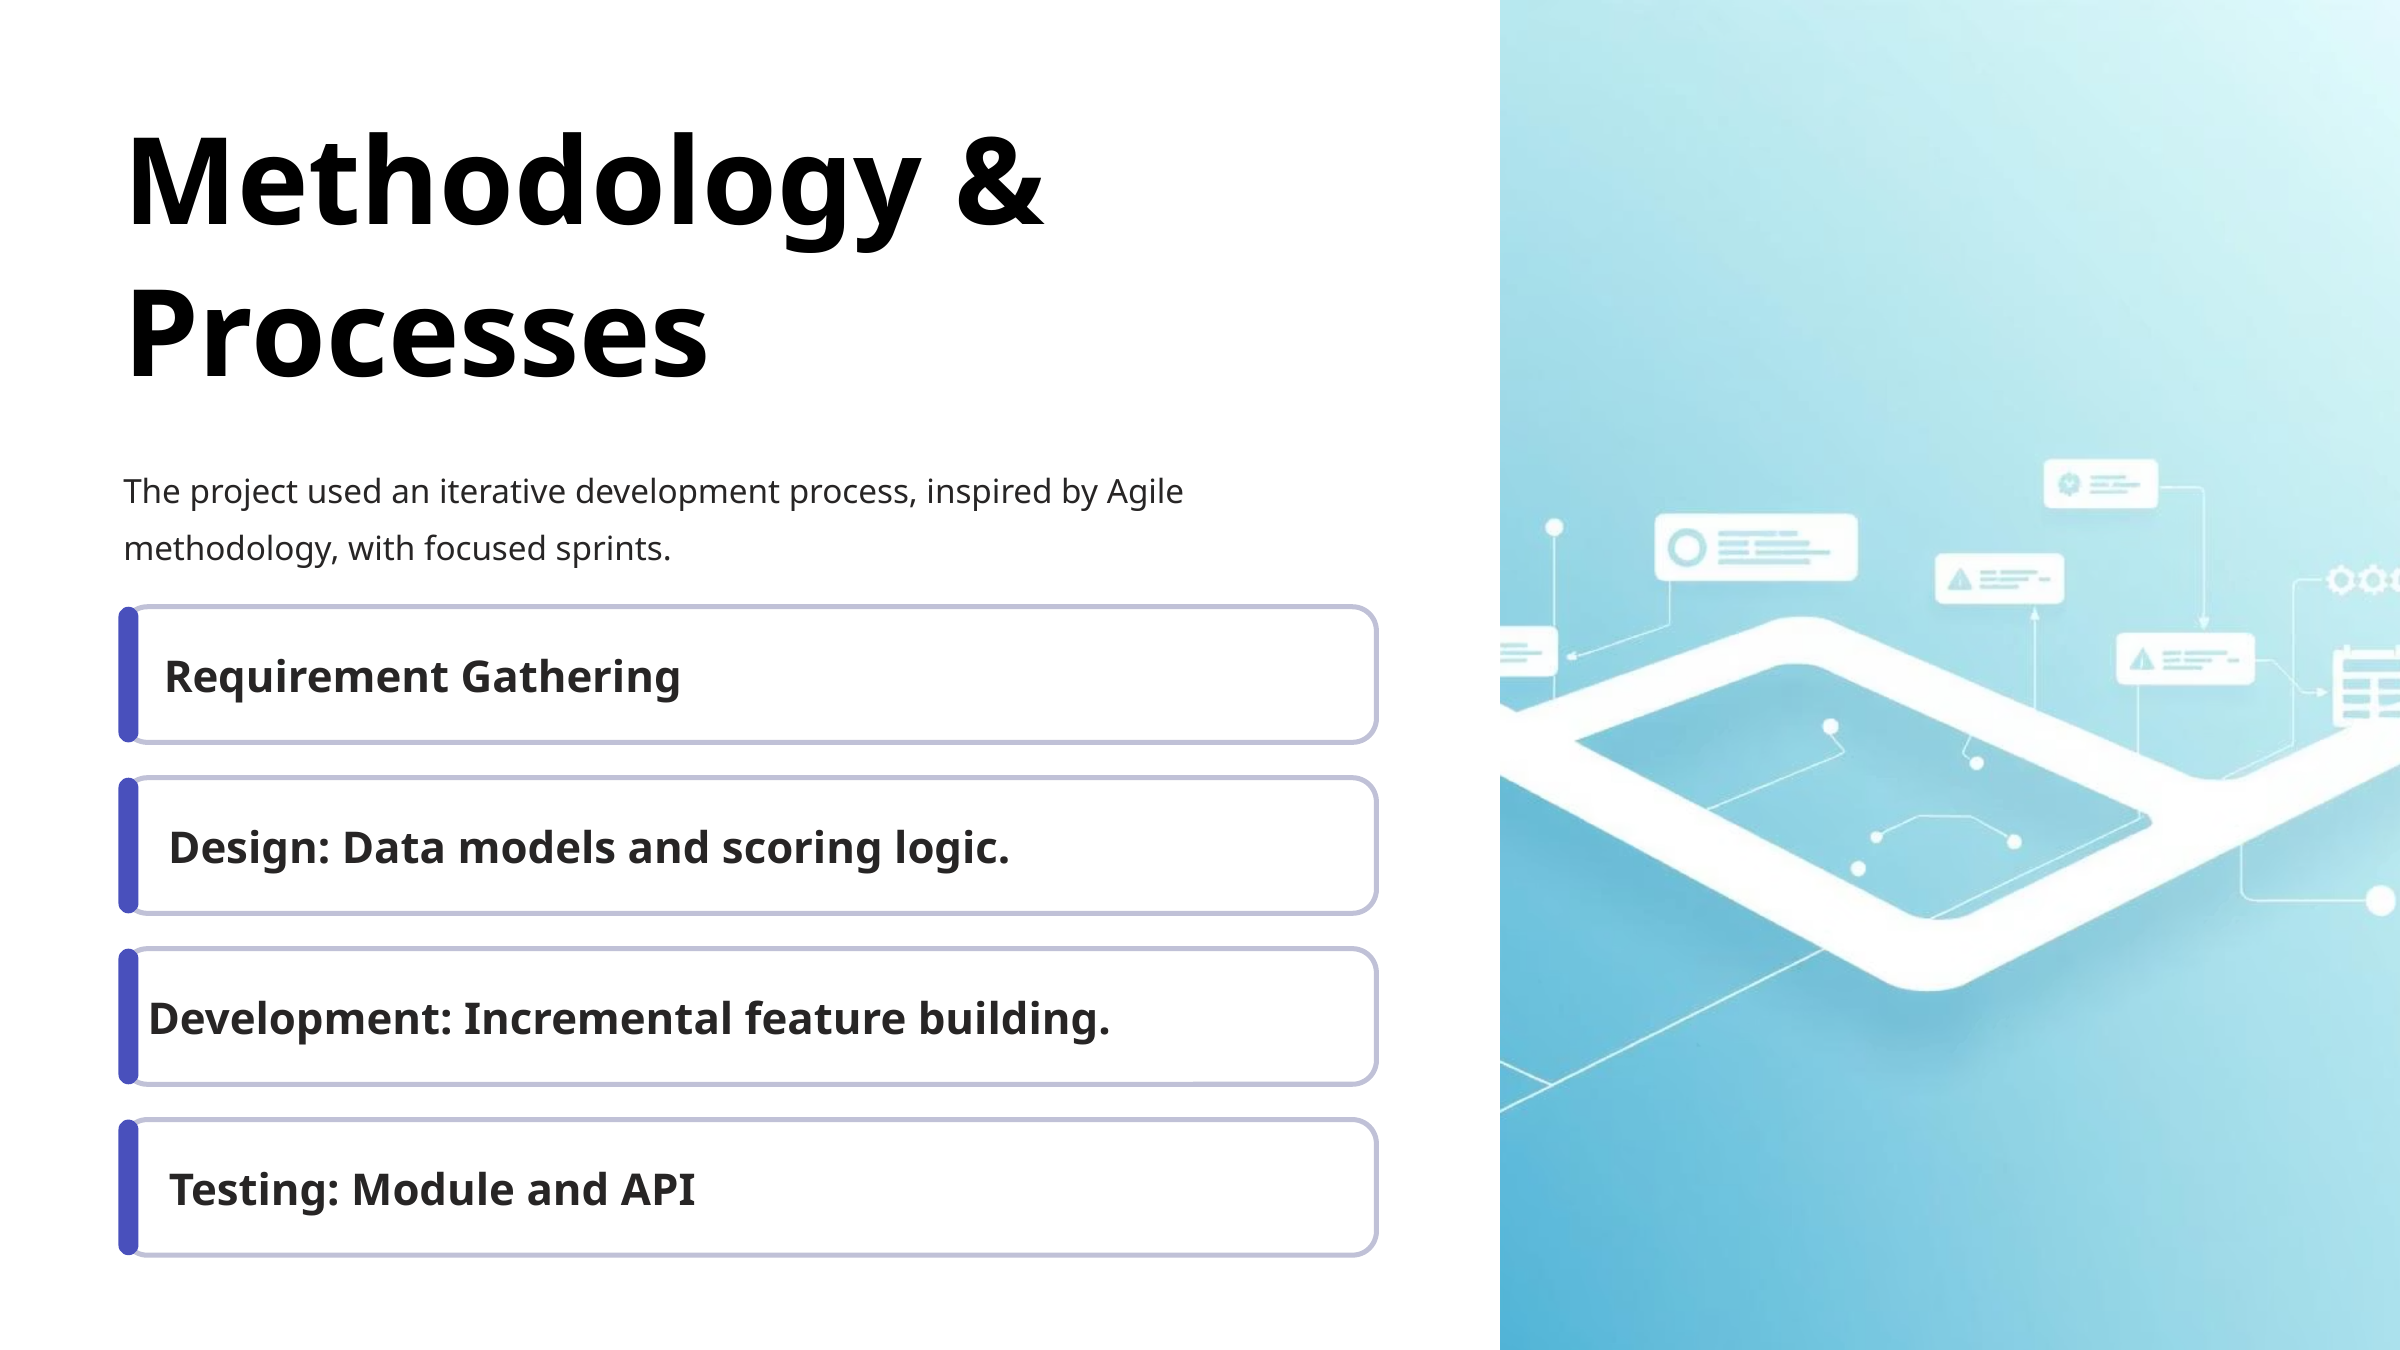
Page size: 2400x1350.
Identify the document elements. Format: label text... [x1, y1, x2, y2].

text_box [136, 777, 1377, 914]
text_box Methodology & Processes [123, 96, 1377, 402]
text_box [118, 777, 139, 914]
picture [1499, 0, 2400, 1350]
text_box [136, 1119, 1377, 1256]
text_box [118, 1119, 139, 1256]
text_box Requirement Gathering [163, 647, 682, 702]
text_box [136, 948, 1377, 1085]
text_box The project used an iterative development process, inspired by Agile methodology, with focused sprints. [123, 454, 1377, 567]
text_box Design: Data models and scoring logic. [168, 817, 1011, 873]
text_box [118, 606, 139, 743]
text_box Development: Incremental feature building. [147, 988, 1112, 1043]
text_box [136, 606, 1377, 743]
text_box Testing: Module and API [169, 1159, 696, 1214]
text_box [118, 948, 139, 1085]
